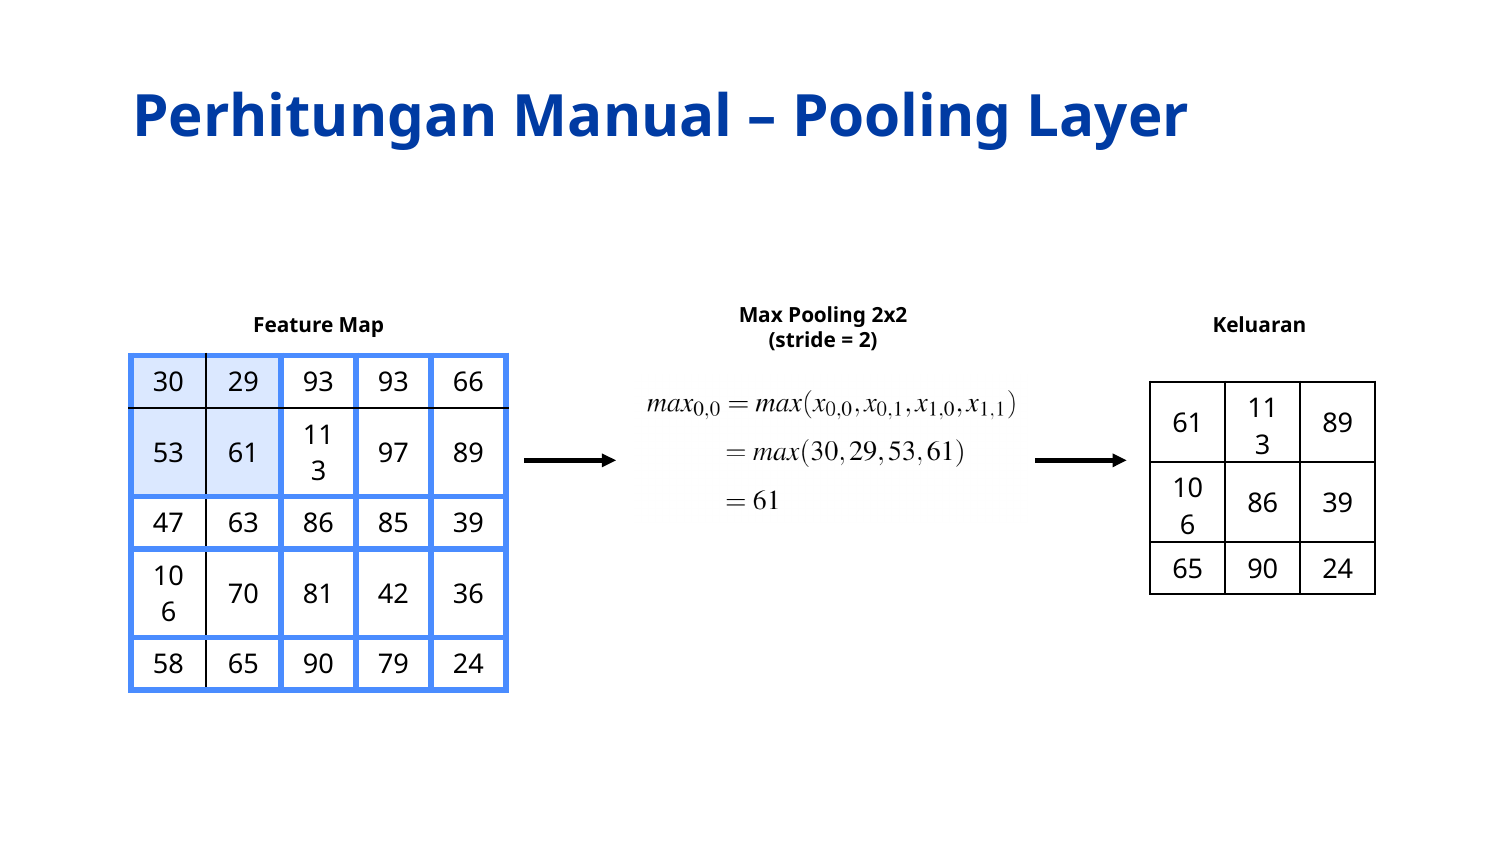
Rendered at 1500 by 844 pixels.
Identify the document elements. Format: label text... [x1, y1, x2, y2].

table_cell 58 [134, 640, 205, 687]
table_header 30 [134, 358, 205, 407]
table_cell 81 [284, 552, 353, 635]
table_cell 63 [207, 499, 278, 546]
text_box Feature Map [202, 304, 435, 345]
table_cell 65 [1151, 543, 1224, 593]
table_cell 47 [134, 499, 205, 546]
table_cell 39 [434, 499, 503, 546]
table_cell 85 [359, 499, 428, 546]
picture [634, 374, 1028, 523]
table_cell 106 [1151, 463, 1224, 541]
table_cell 42 [359, 552, 428, 635]
table_cell 65 [207, 640, 278, 687]
table_header 93 [284, 358, 353, 407]
table_cell 36 [434, 552, 503, 635]
table_cell 86 [1226, 463, 1299, 541]
table_cell 70 [207, 552, 278, 635]
table_header 93 [359, 358, 428, 407]
text_box Max Pooling 2x2 (stride = 2) [707, 294, 939, 360]
table_header 66 [434, 358, 503, 407]
table_cell 89 [434, 409, 503, 494]
table_cell 113 [284, 409, 353, 494]
table_cell 39 [1301, 463, 1374, 541]
table_header 29 [207, 358, 278, 407]
table_cell 90 [284, 640, 353, 687]
table_header 113 [1226, 383, 1299, 461]
table_cell 61 [207, 409, 278, 494]
table_cell 79 [359, 640, 428, 687]
table_cell 106 [134, 552, 205, 635]
table_header 61 [1151, 383, 1224, 461]
table_cell 90 [1226, 543, 1299, 593]
table_cell 97 [359, 409, 428, 494]
table_cell 86 [284, 499, 353, 546]
table_cell 24 [434, 640, 503, 687]
table_cell 53 [134, 409, 205, 494]
table_cell 24 [1301, 543, 1374, 593]
title Perhitungan Manual – Pooling Layer [116, 63, 1383, 157]
table_header 89 [1301, 383, 1374, 461]
text_box Keluaran [1143, 304, 1376, 345]
